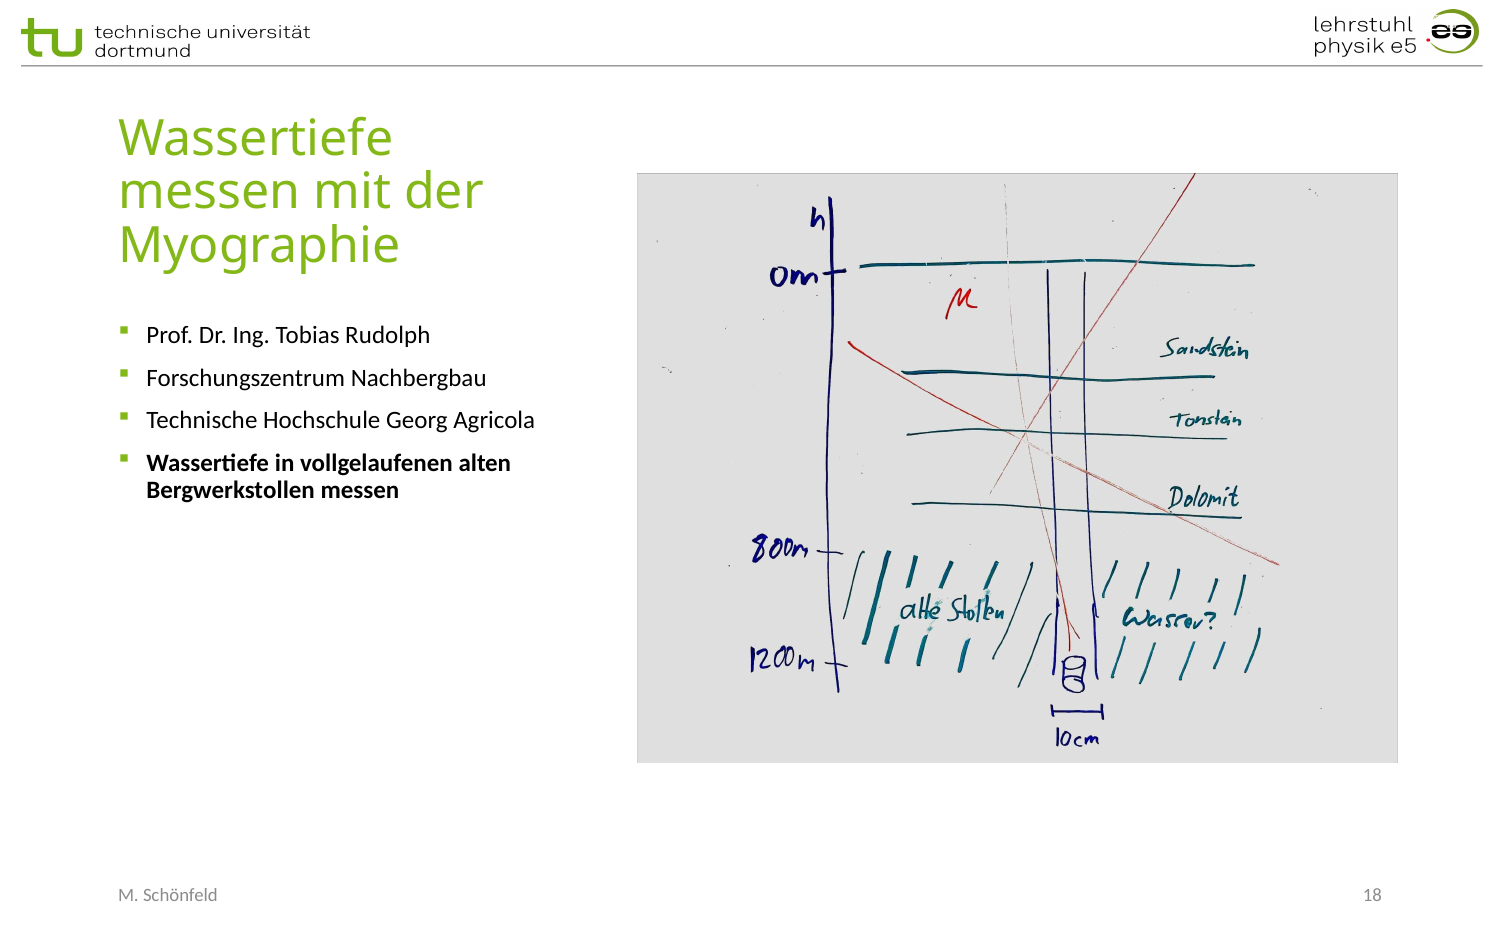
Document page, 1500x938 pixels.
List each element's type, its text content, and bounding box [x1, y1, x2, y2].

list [637, 173, 1398, 763]
picture [21, 18, 310, 57]
title Wassertiefe messen mit der Myographie [103, 62, 588, 282]
slide_number 18 [1059, 868, 1397, 919]
list Prof. Dr. Ing. Tobias Rudolph Forschungszentrum Nachbergbau Technische Hochschule Georg Agricola Wassertiefe in vollgelaufenen alten Bergwerkstollen messen [103, 314, 588, 836]
picture [1315, 9, 1479, 57]
slide_number M. Schönfeld [103, 868, 441, 919]
